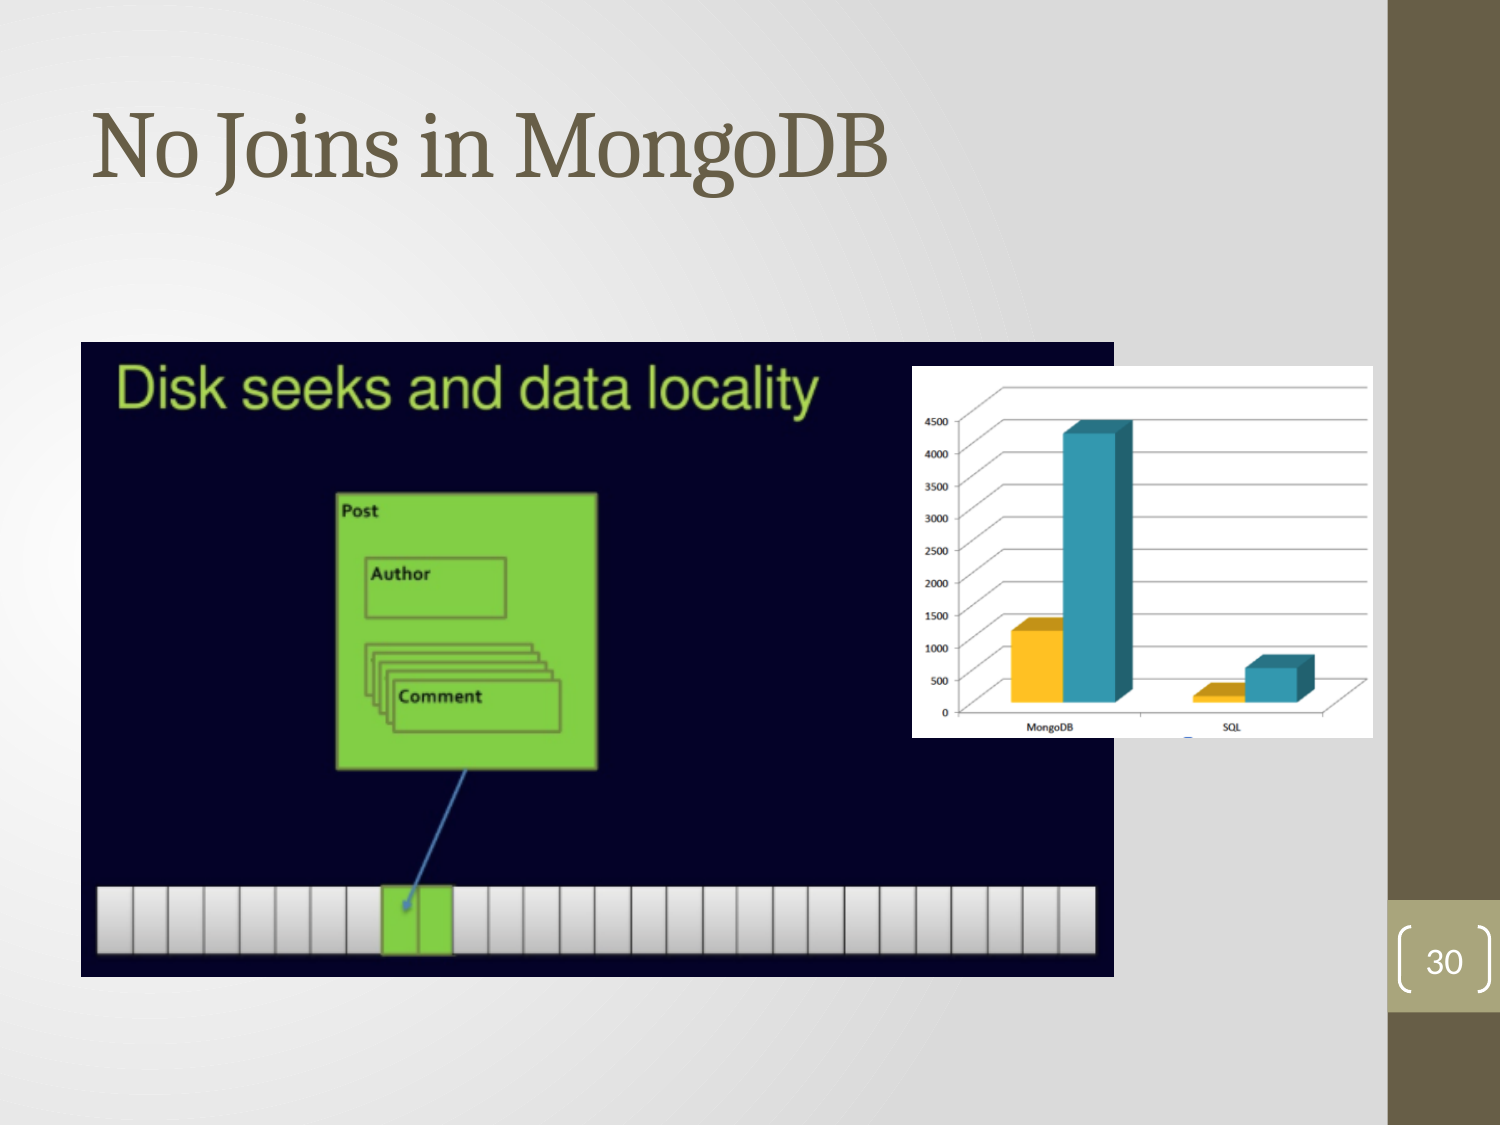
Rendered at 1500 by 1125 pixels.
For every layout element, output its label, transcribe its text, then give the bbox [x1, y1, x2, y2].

title No Joins in MongoDB [75, 45, 1325, 233]
slide_number 30 [1397, 925, 1492, 994]
picture [81, 342, 1374, 977]
